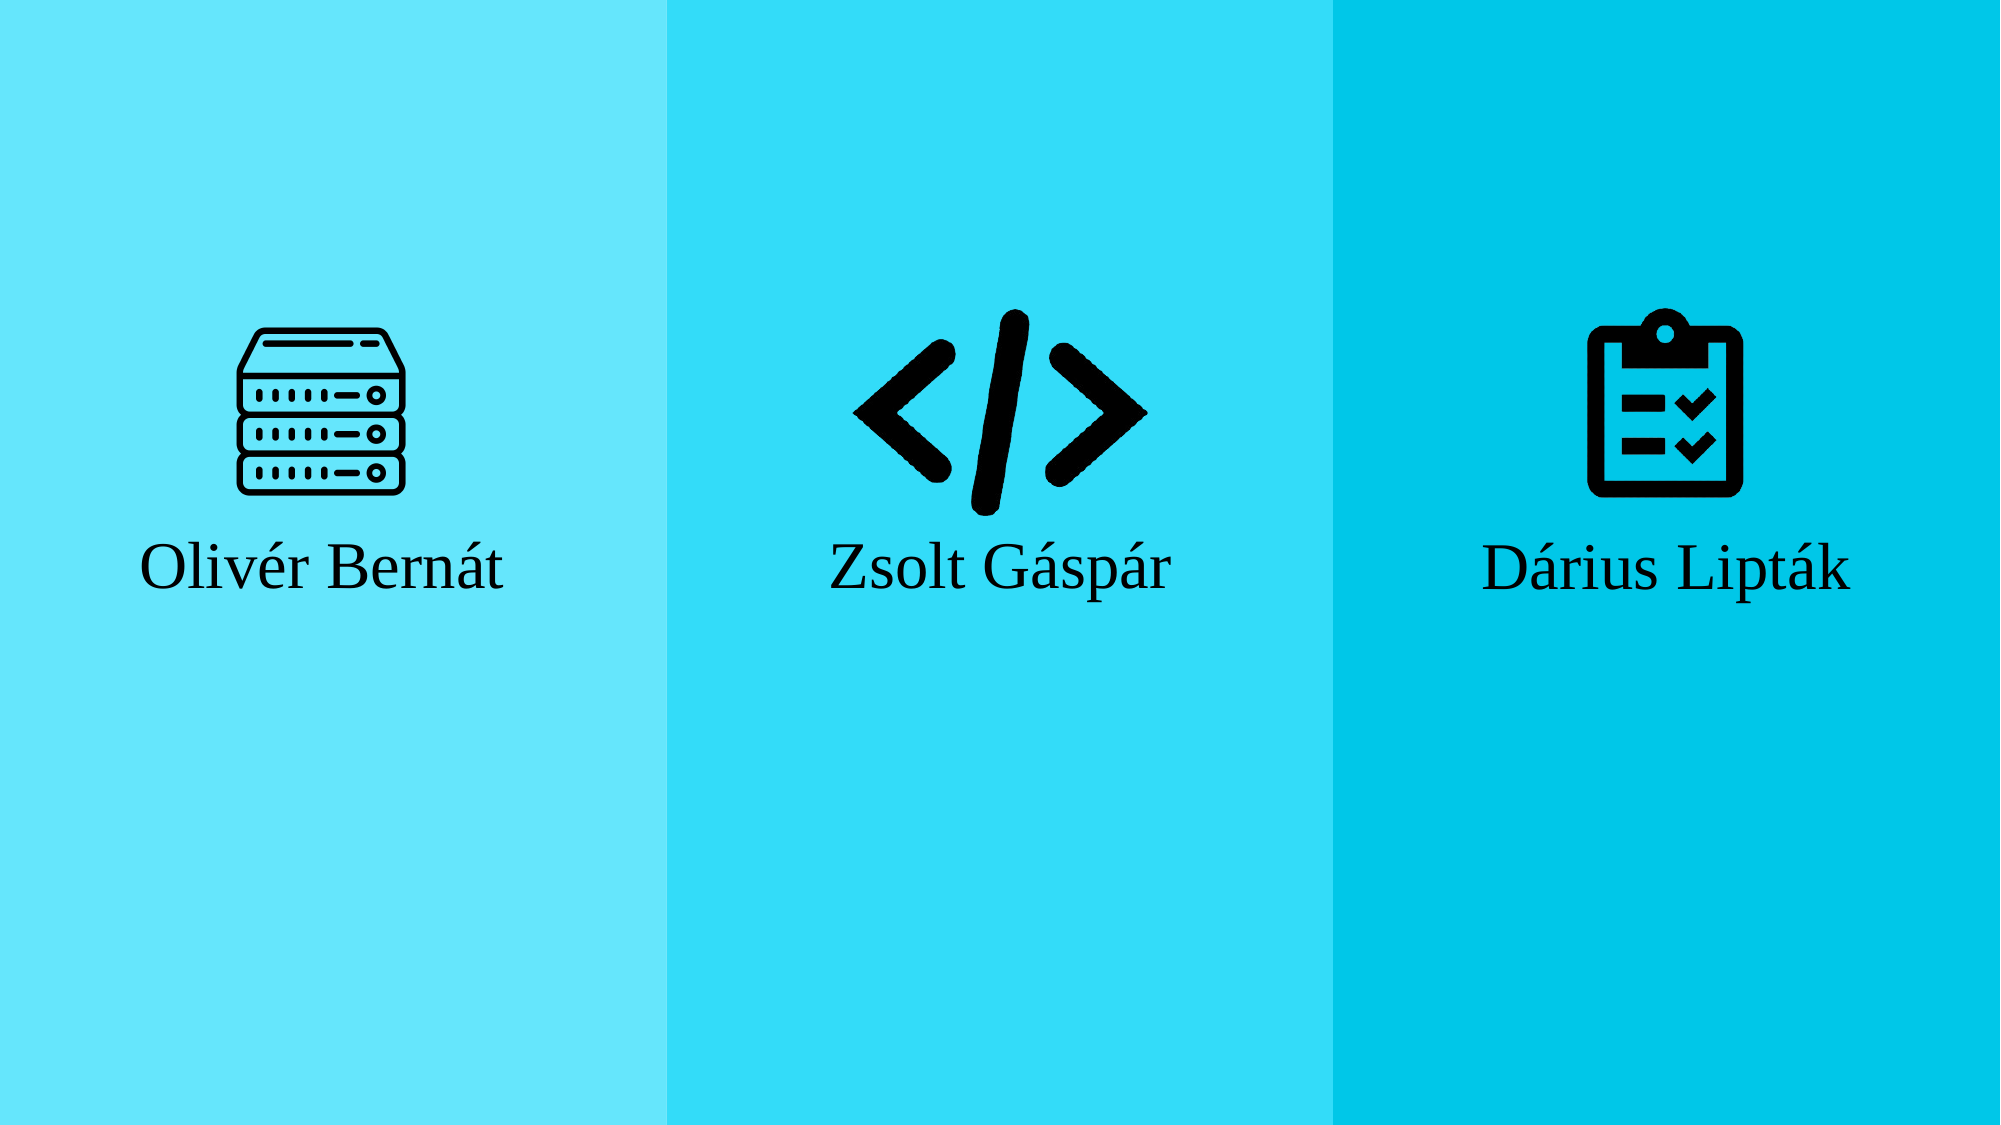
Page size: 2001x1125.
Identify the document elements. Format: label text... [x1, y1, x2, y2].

text_box Zsolt Gáspár [813, 514, 1188, 610]
text_box Dárius Lipták [1466, 515, 1867, 611]
text_box [0, 0, 665, 1125]
picture [217, 307, 426, 516]
picture [851, 308, 1148, 517]
text_box Olivér Bernát [124, 514, 520, 610]
text_box [665, 0, 1332, 1125]
text_box [1332, 0, 2000, 1125]
picture [1543, 307, 1787, 516]
